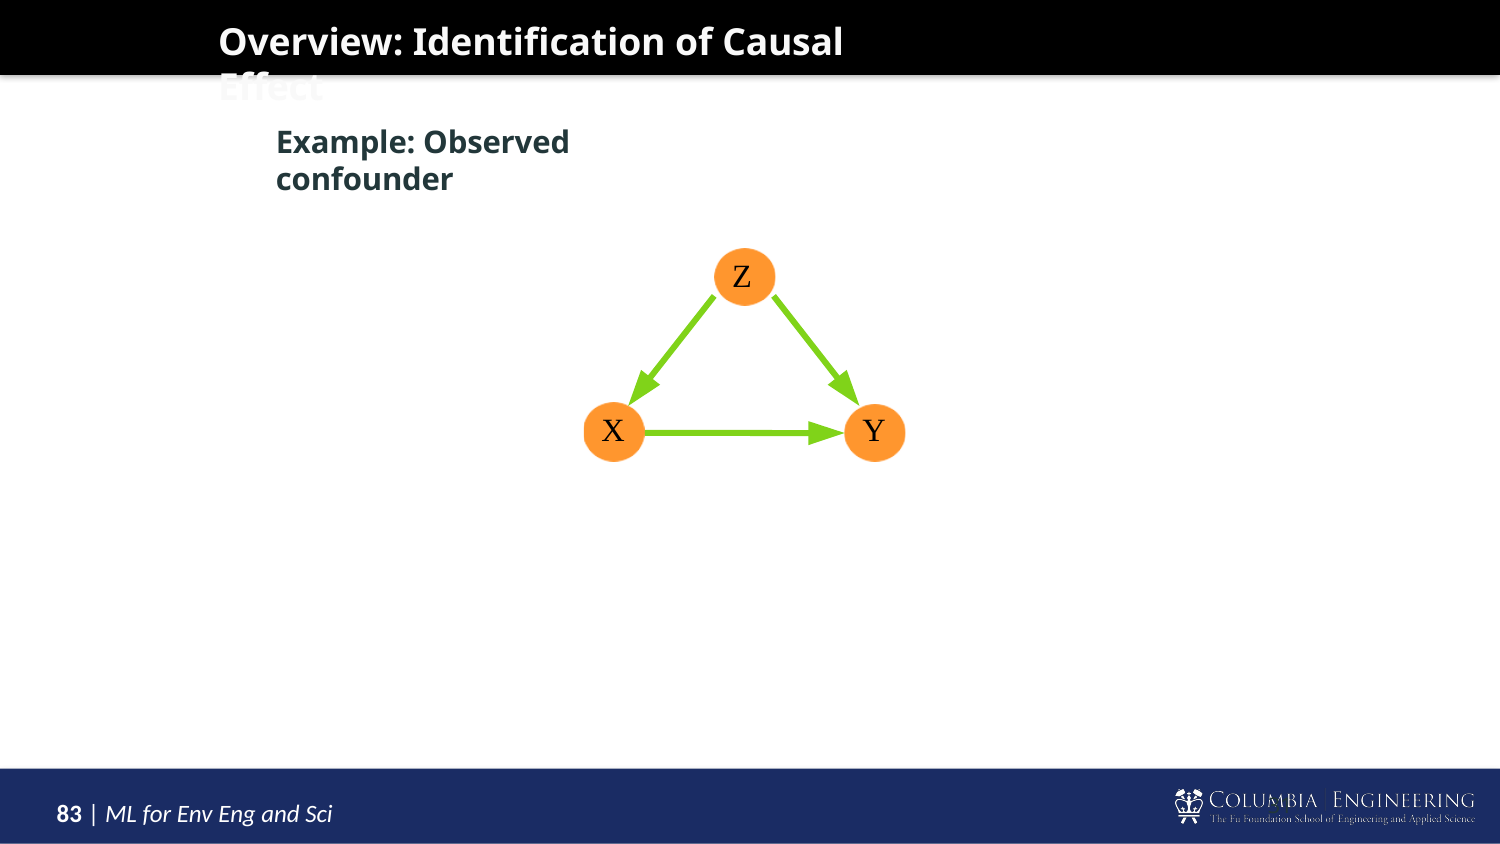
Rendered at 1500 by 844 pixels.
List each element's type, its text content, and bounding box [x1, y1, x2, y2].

text_box Example: Observed confounder [272, 119, 721, 197]
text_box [583, 248, 906, 463]
text_box 31 [1264, 794, 1295, 819]
text_box Overview: Identification of Causal Effect [215, 15, 912, 108]
